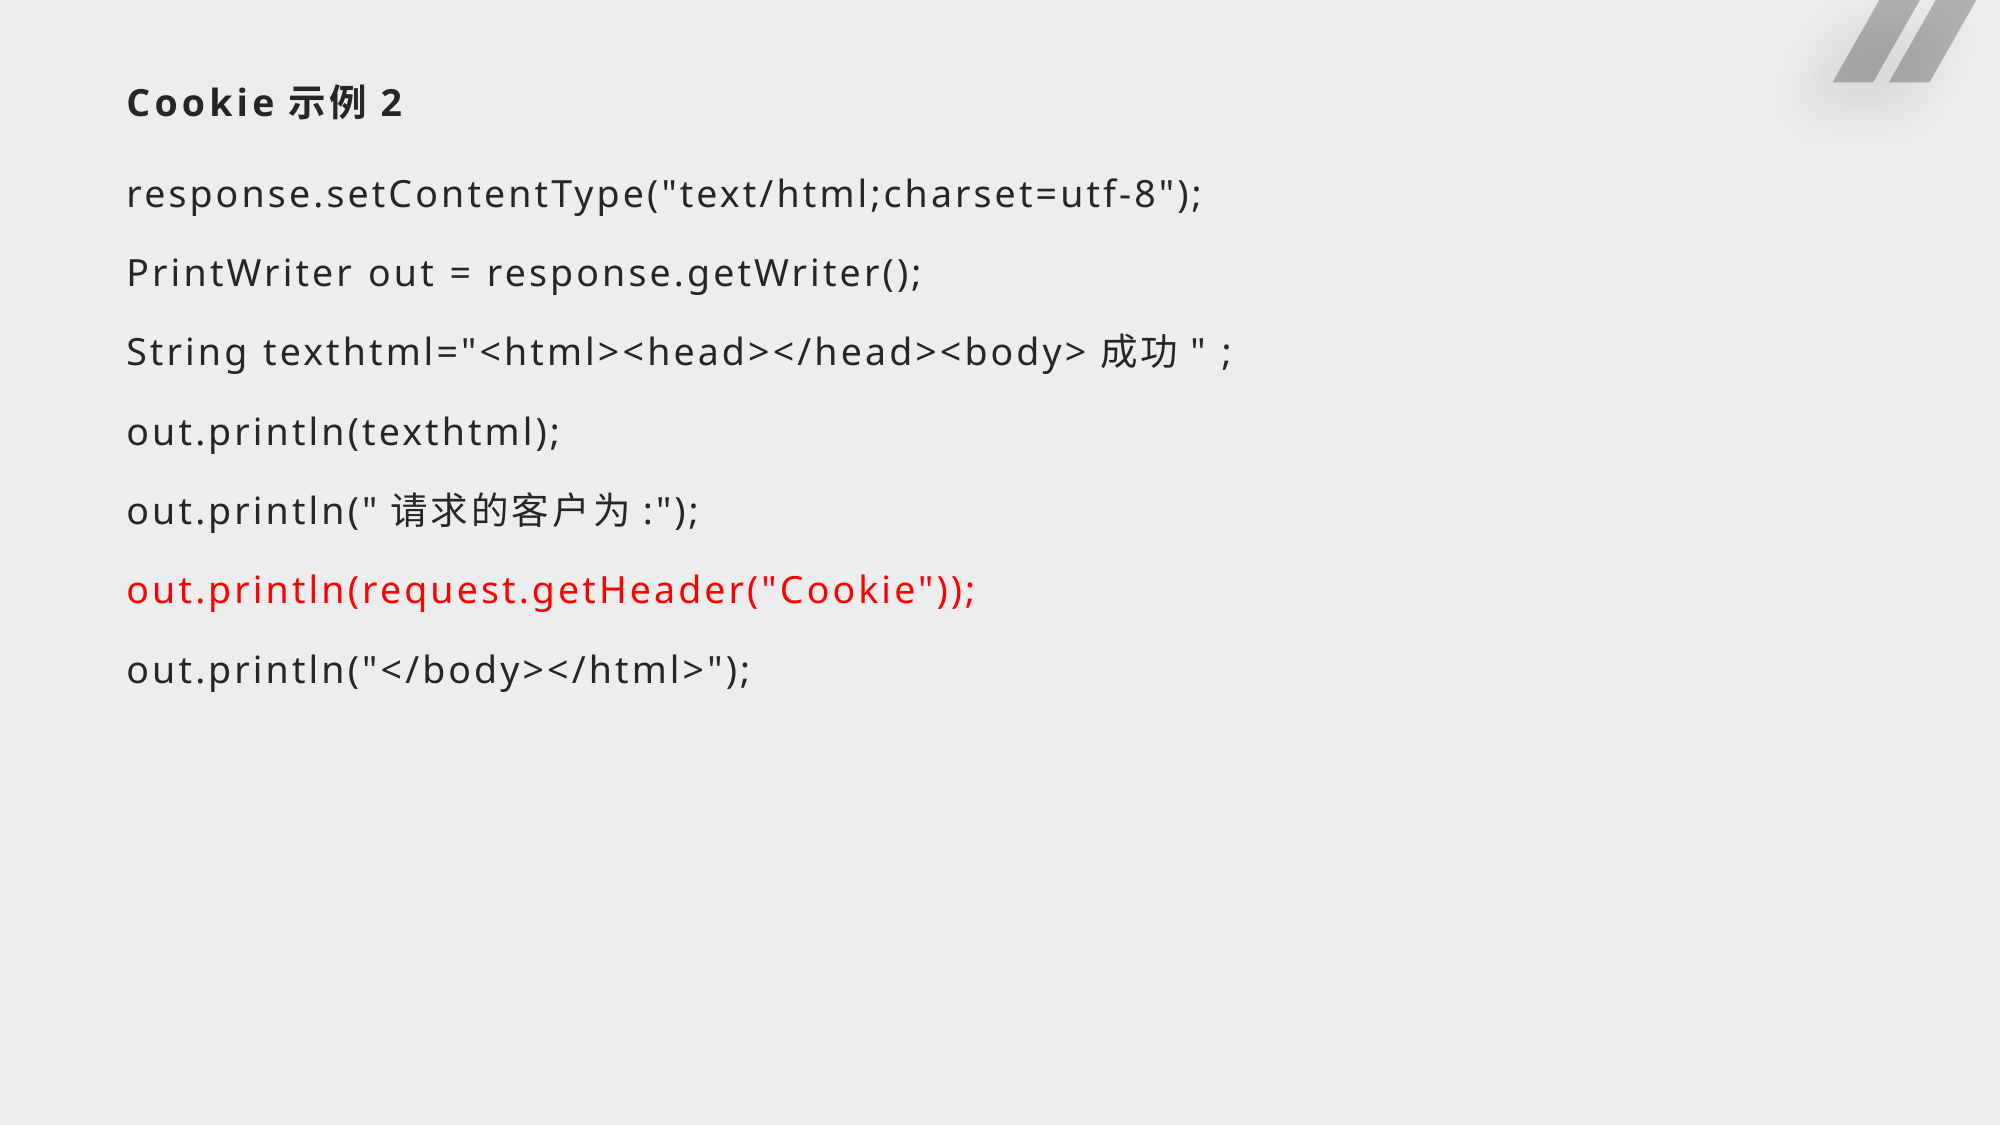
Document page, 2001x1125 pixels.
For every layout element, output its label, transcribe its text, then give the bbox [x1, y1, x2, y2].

list response.setContentType("text/html;charset=utf-8"); PrintWriter out = response.getWriter(); String texthtml="<html><head></head><body>成功" ; out.println(texthtml); out.println("请求的客户为:"); out.println(request.getHeader("Cookie")); out.println("</body></html>"); [109, 156, 1891, 1041]
title Cookie示例2 [109, 72, 1891, 146]
